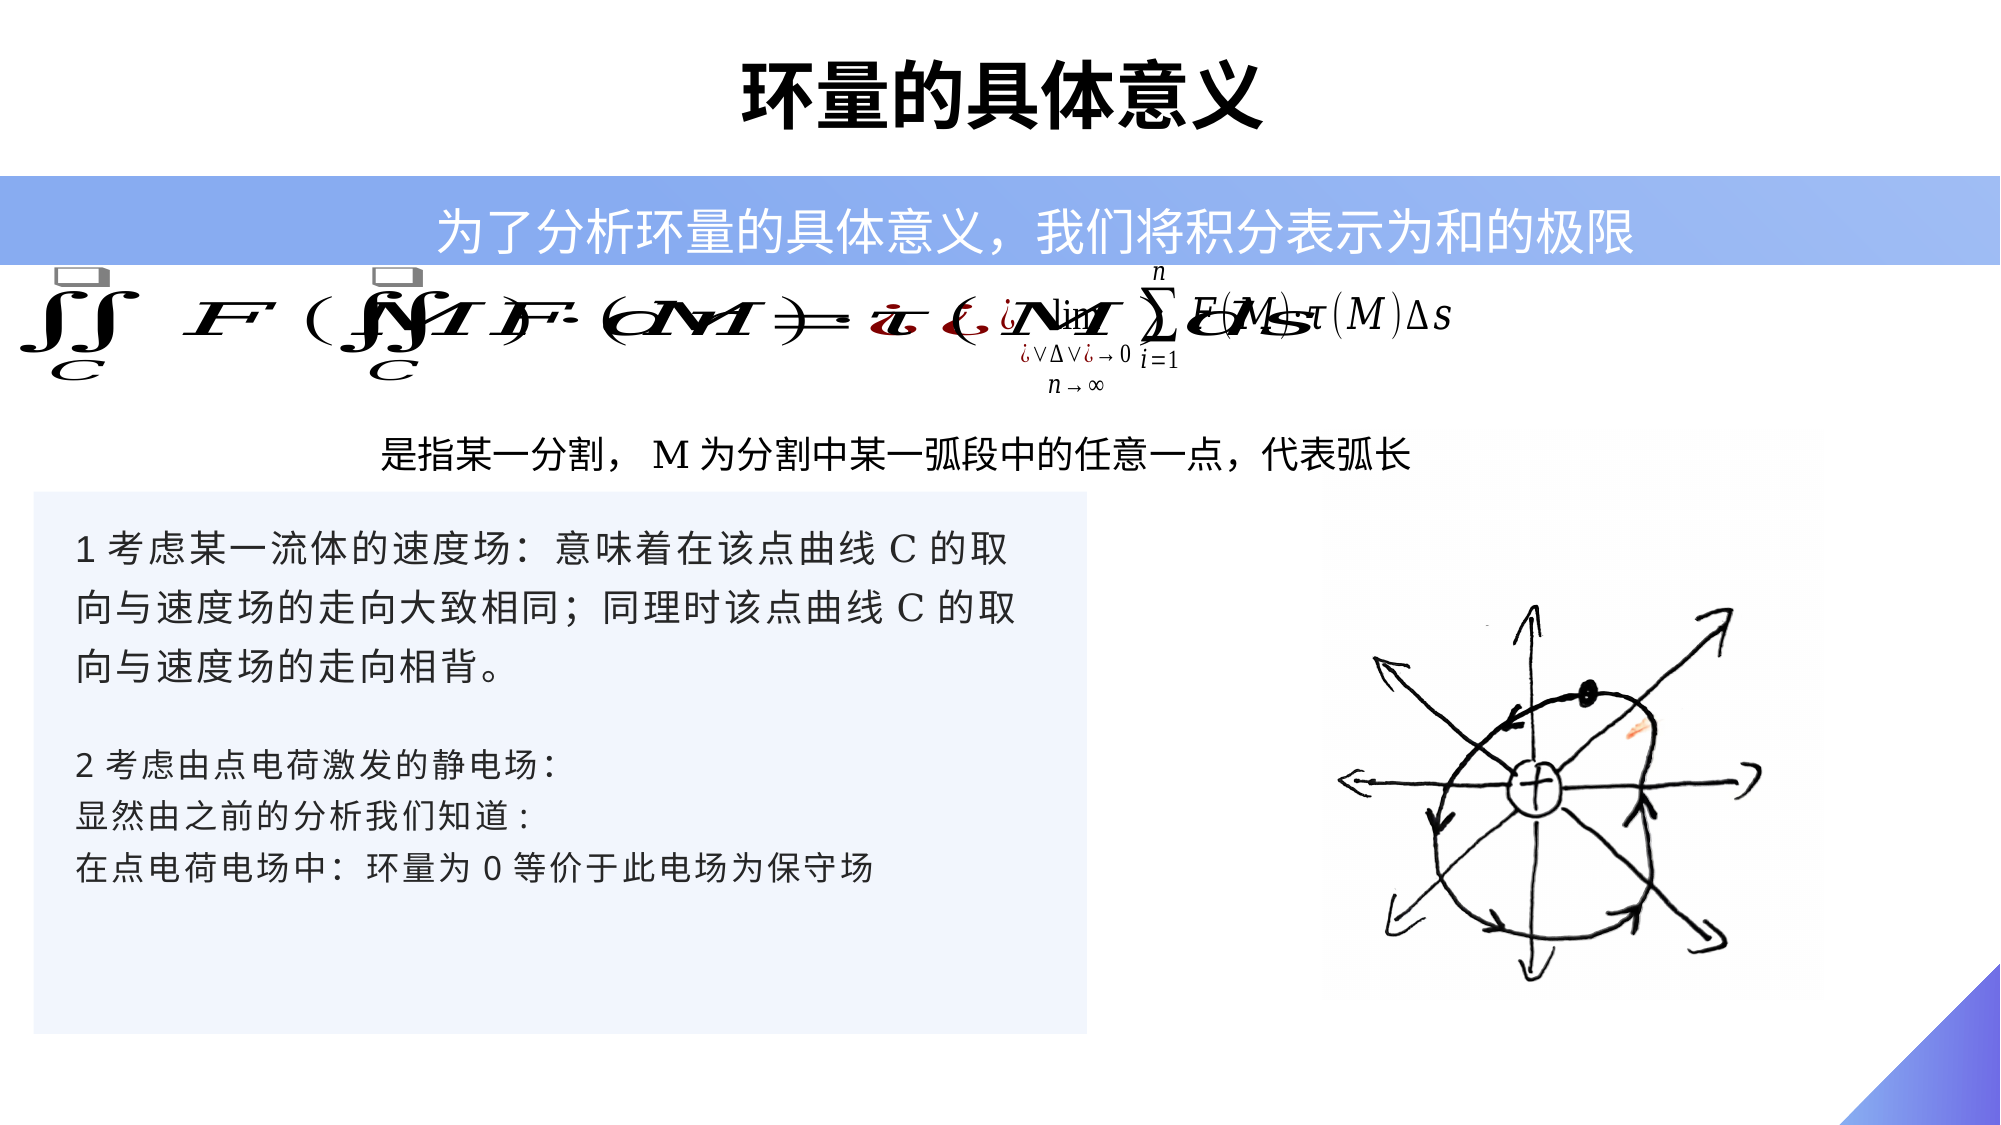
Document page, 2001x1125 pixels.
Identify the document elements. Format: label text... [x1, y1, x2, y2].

list 为了分析环量的具体意义，我们将积分表示为和的极限 [0, 176, 2000, 265]
text_box [33, 490, 1088, 1035]
title 环量的具体意义 [577, 0, 1423, 139]
picture [1322, 429, 1824, 1000]
